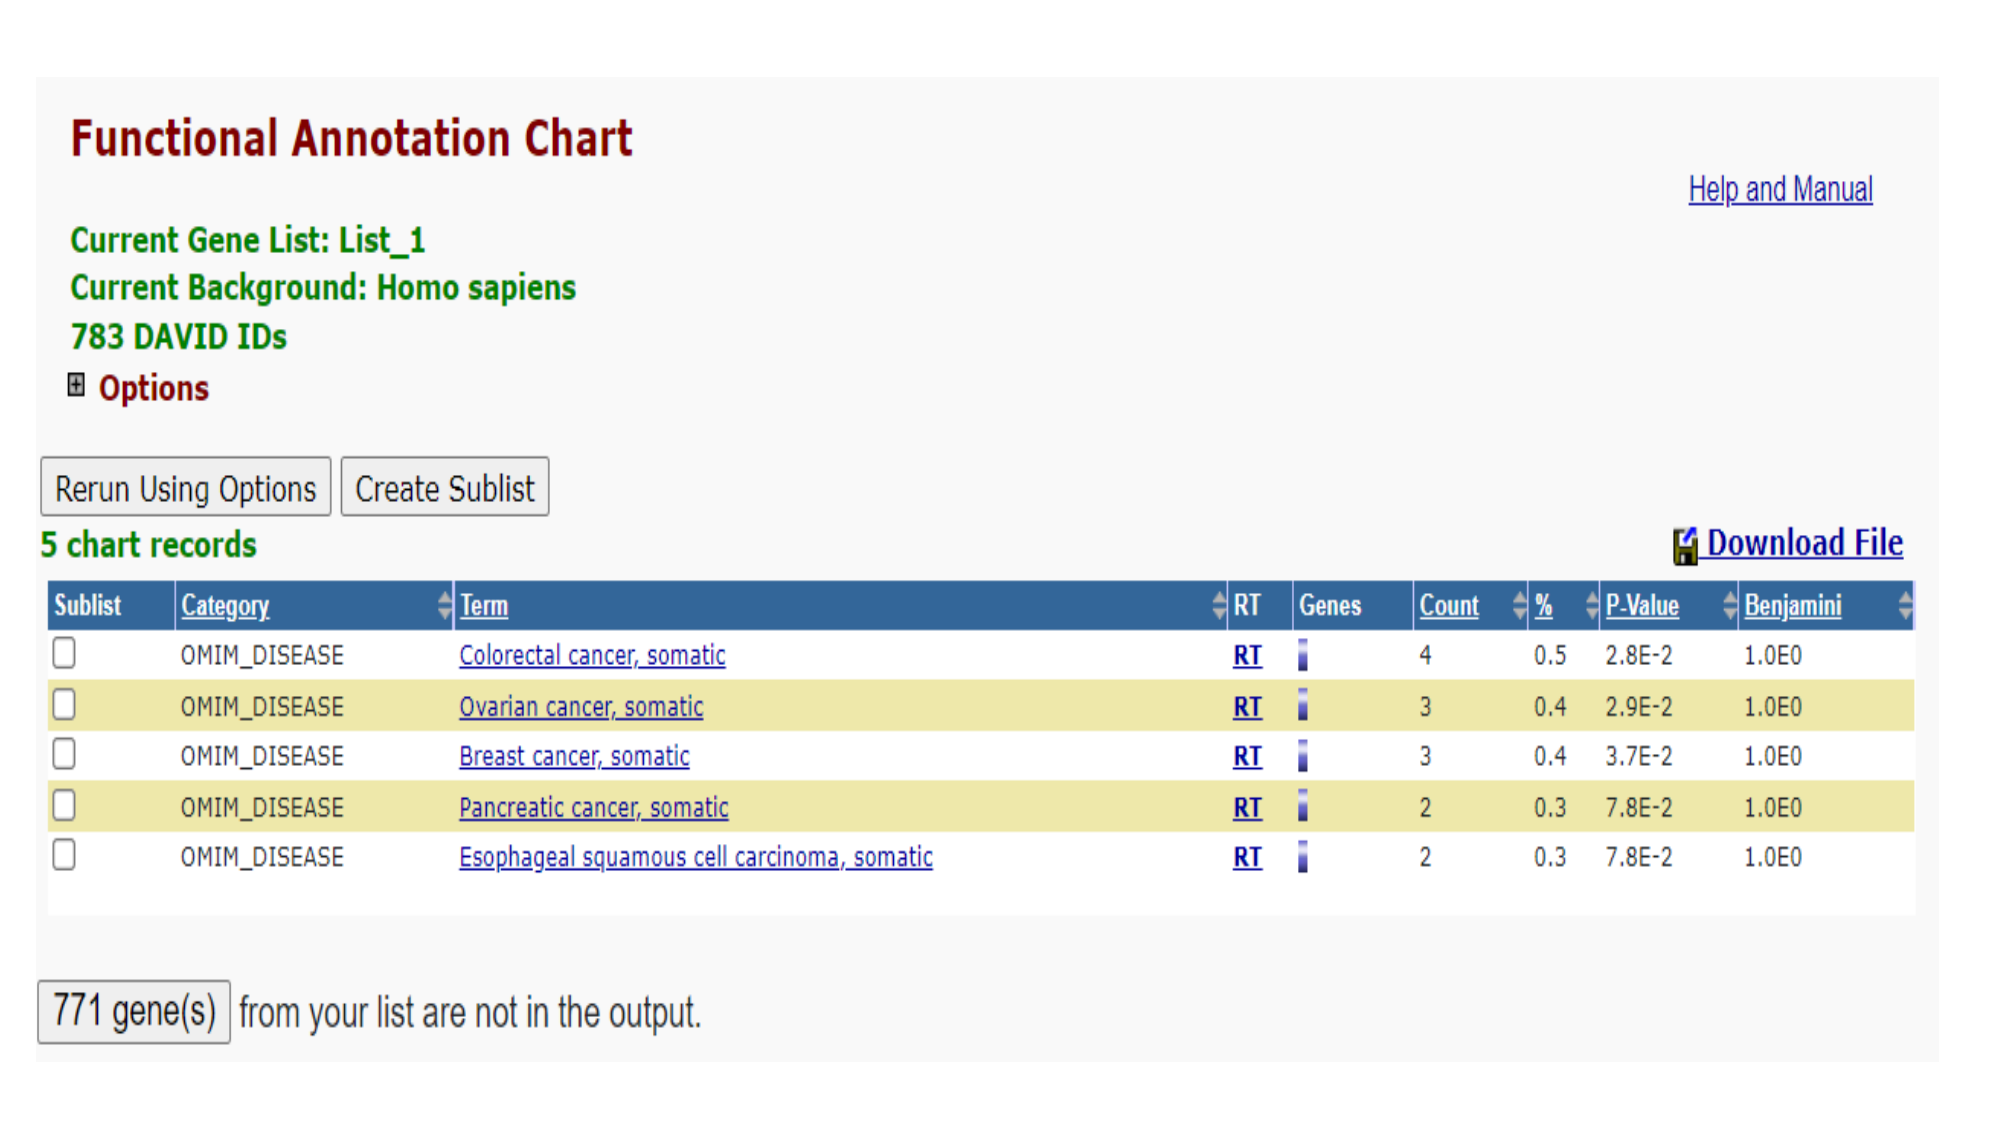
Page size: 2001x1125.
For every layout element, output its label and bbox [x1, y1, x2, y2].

list [36, 77, 1939, 1062]
